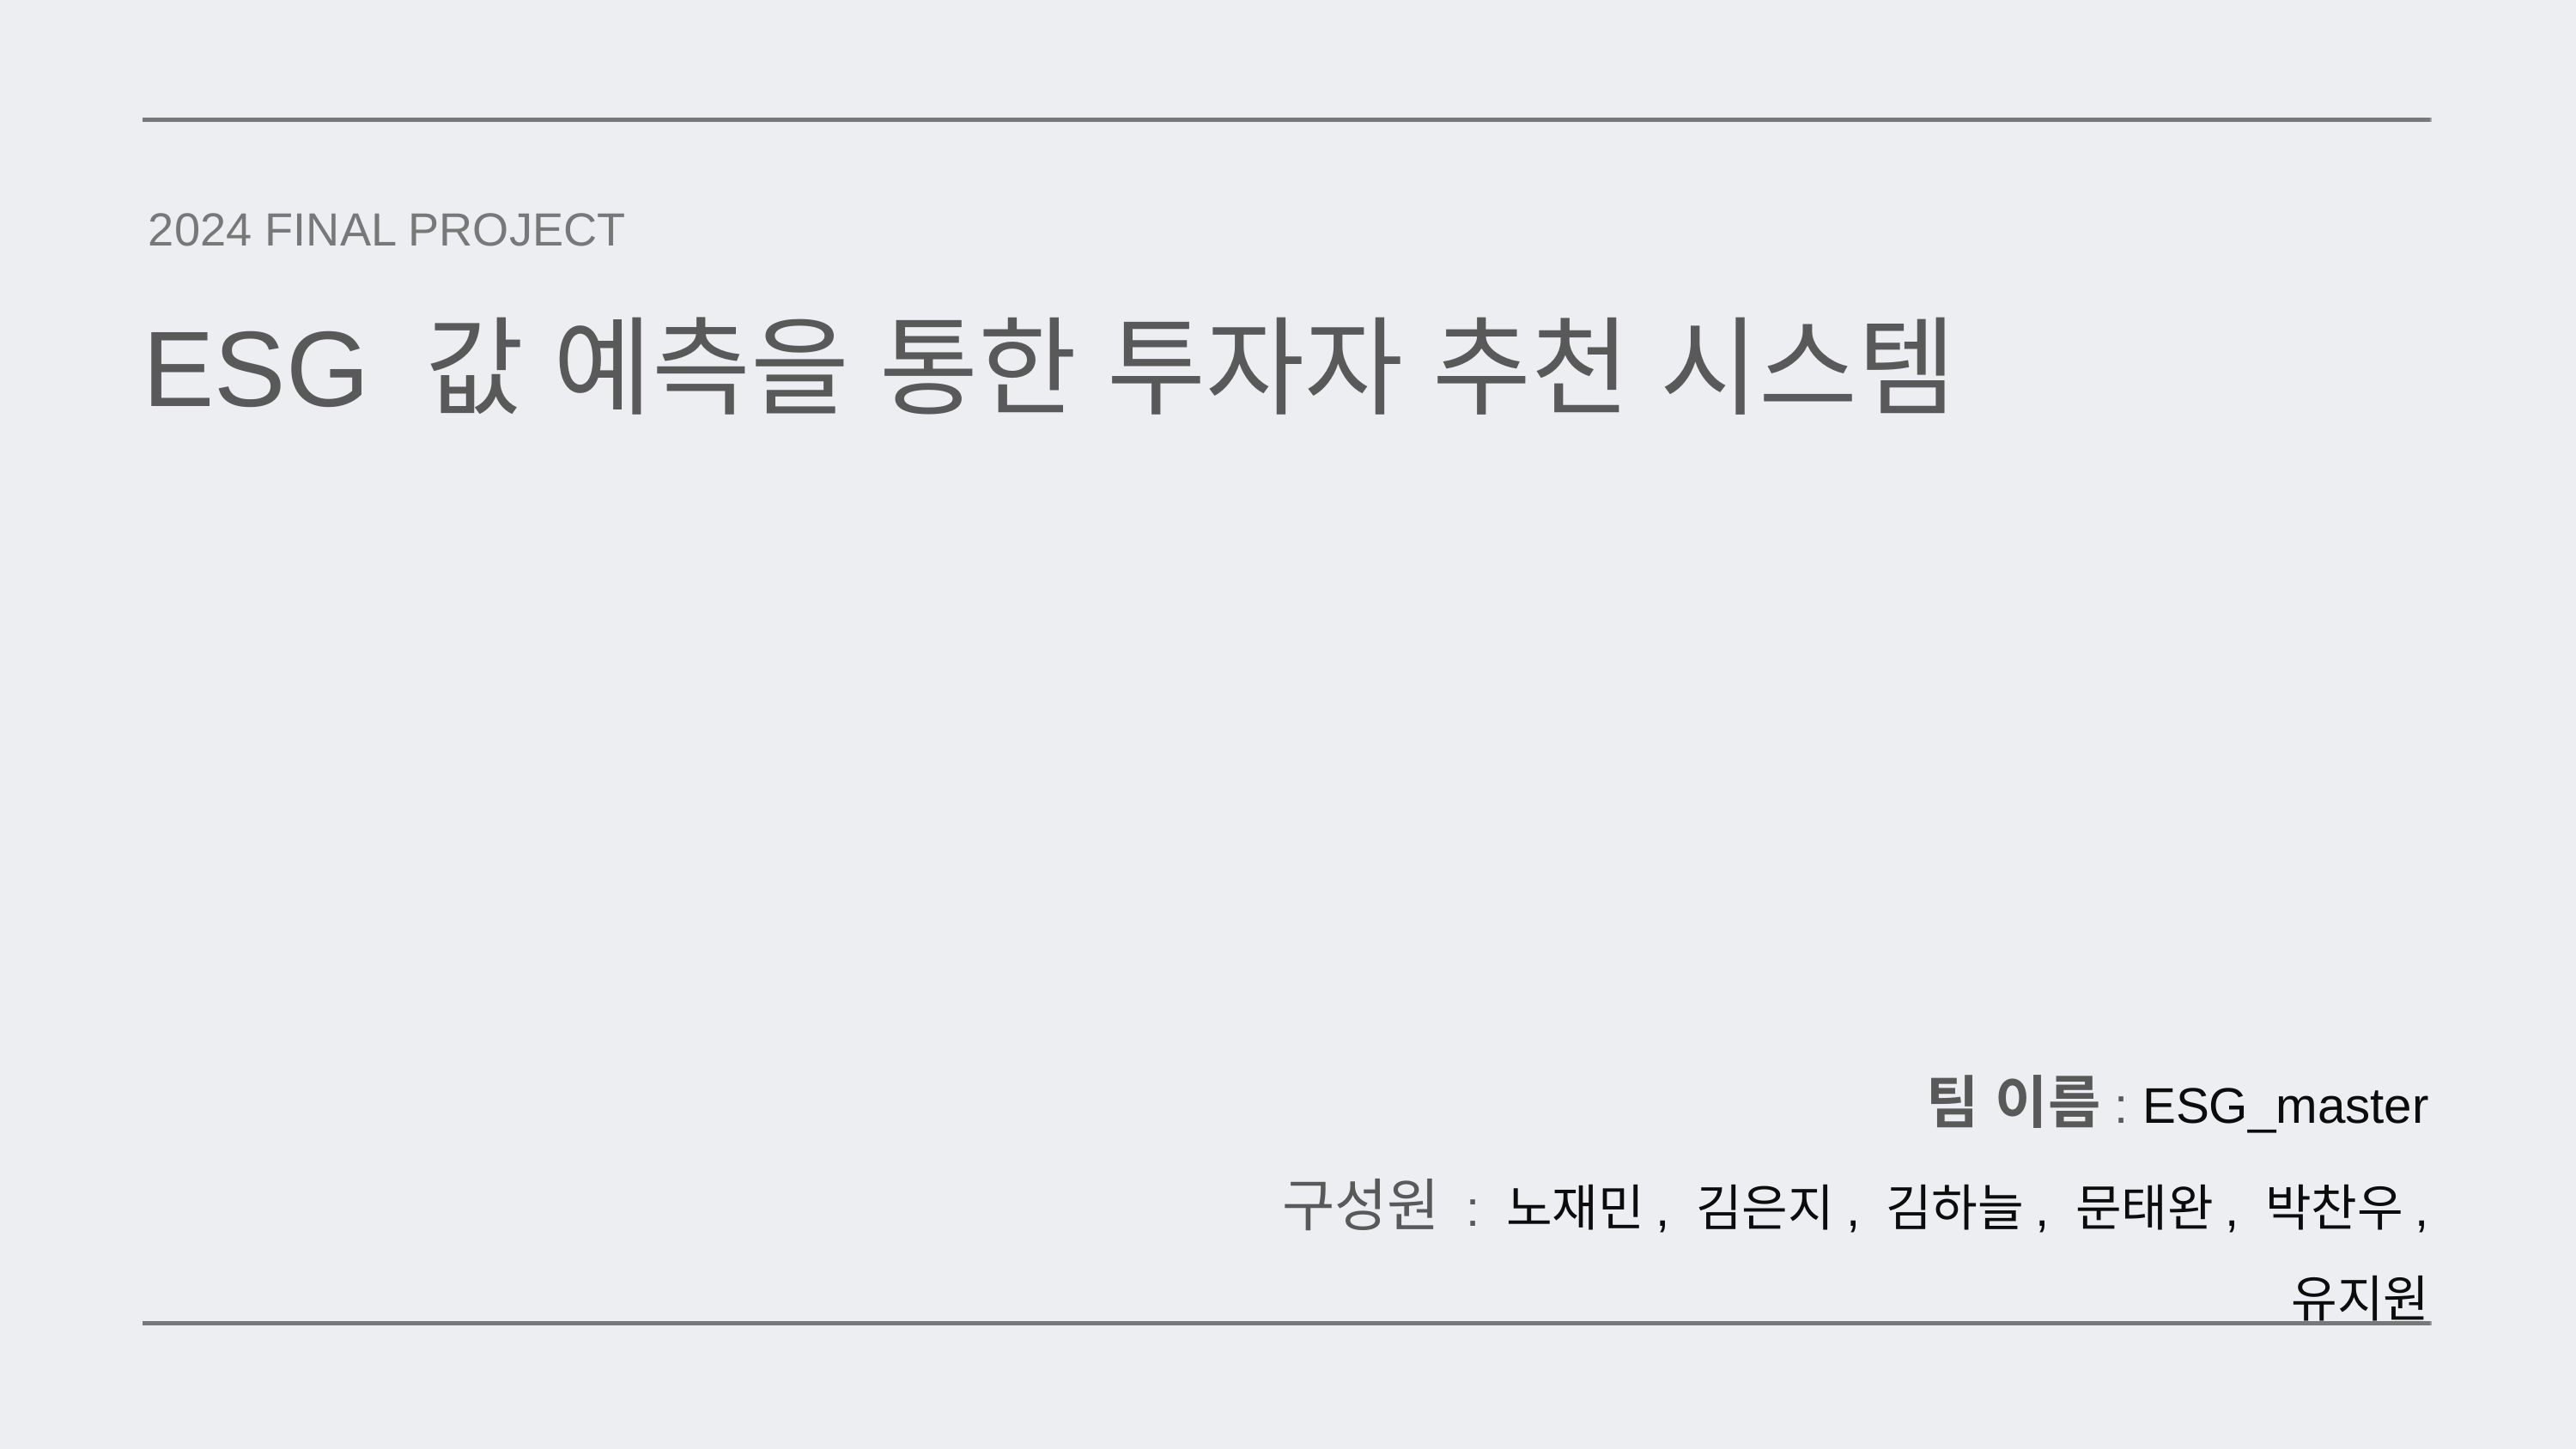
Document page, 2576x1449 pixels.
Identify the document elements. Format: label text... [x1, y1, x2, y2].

text_box 2024 FINAL PROJECT [148, 197, 1048, 262]
picture [143, 118, 2432, 122]
text_box ESG 값 예측을 통한 투자자 추천 시스템 [143, 278, 1965, 446]
picture [143, 1321, 2432, 1325]
text_box 팀 이름: ESG_master 구성원 : 노재민, 김은지, 김하늘, 문태완, 박찬우, 유지원 [1180, 1106, 2430, 1252]
